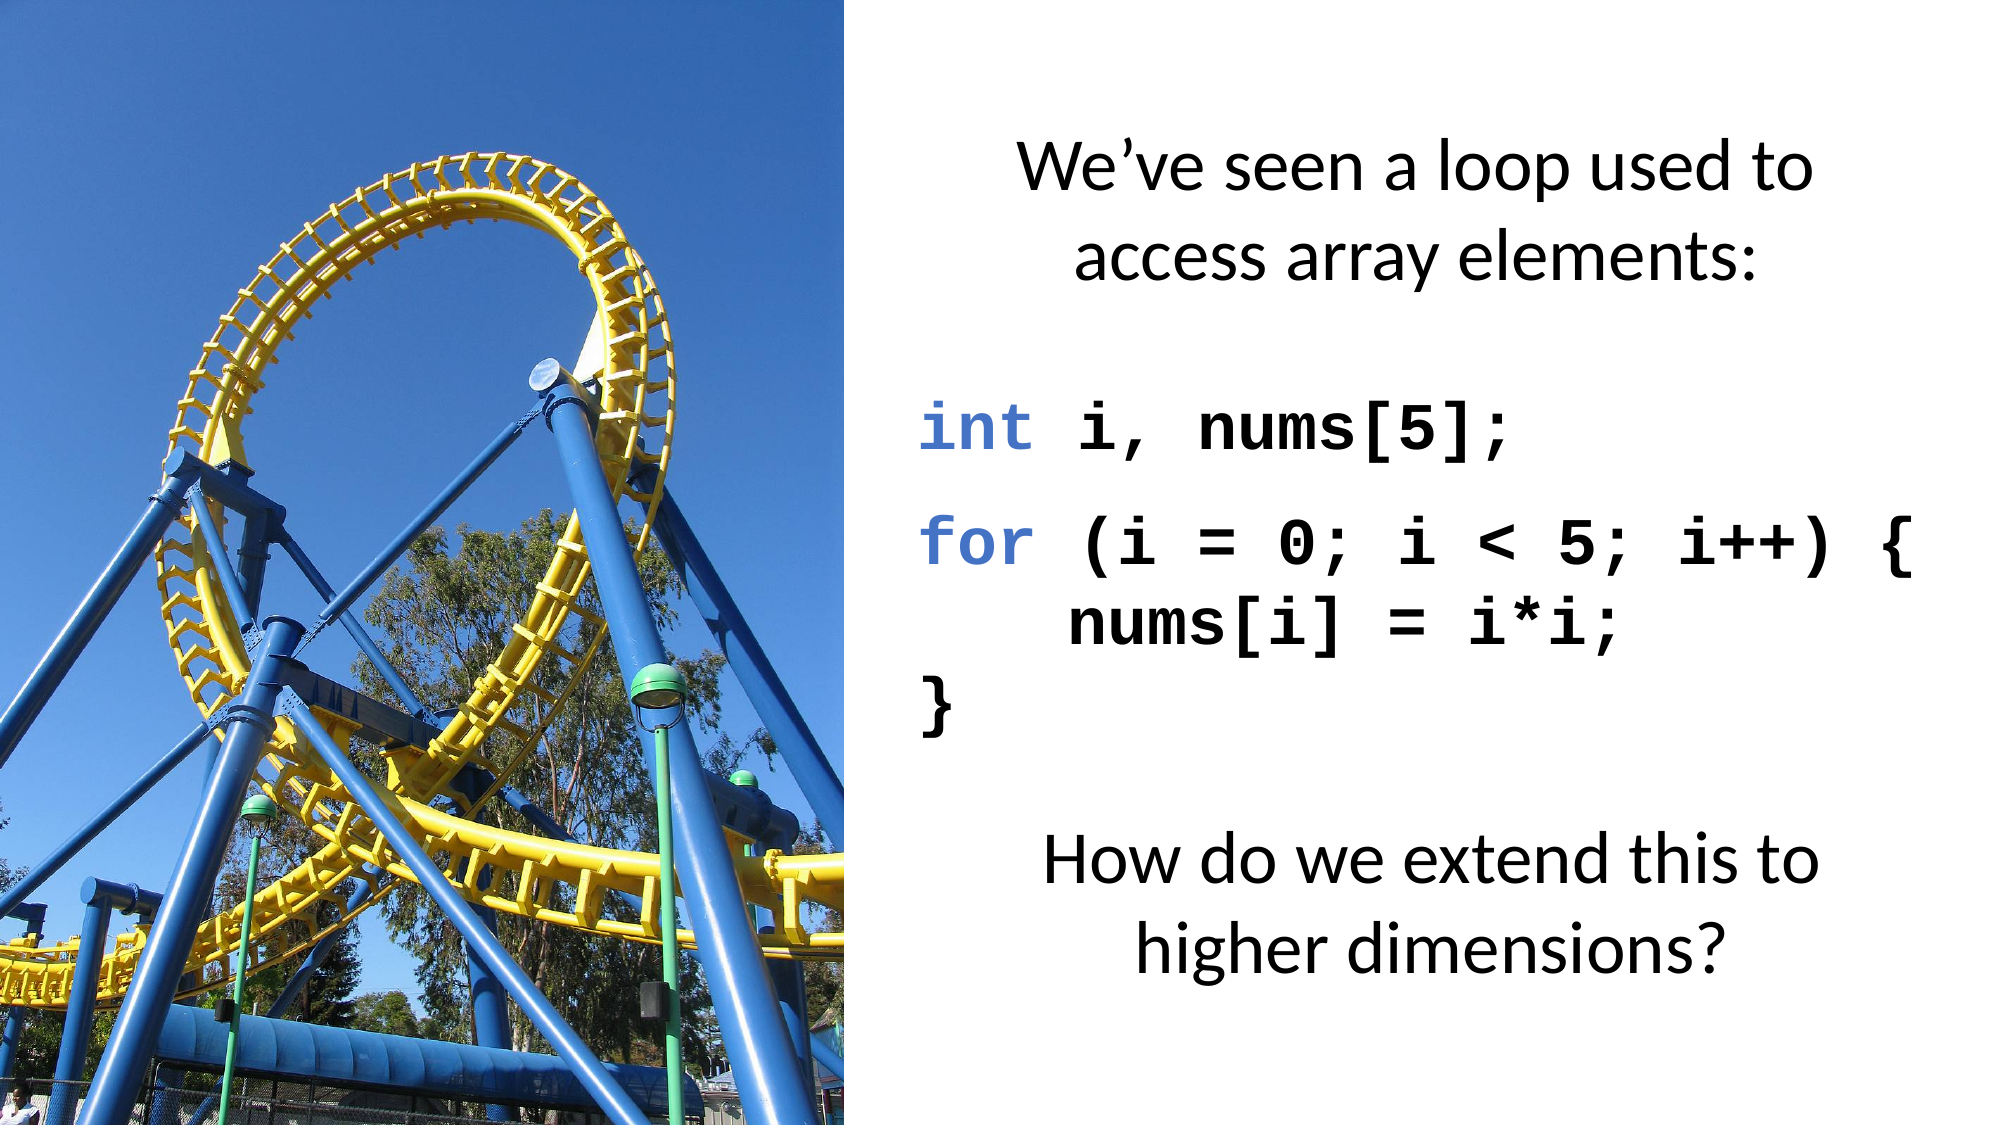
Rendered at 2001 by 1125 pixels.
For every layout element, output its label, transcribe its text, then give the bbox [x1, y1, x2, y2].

text_box int i, nums[5]; for (i = 0; i < 5; i++) { nums[i] = i*i; } [902, 375, 1962, 746]
text_box How do we extend this to higher dimensions? [978, 800, 1886, 996]
text_box We’ve seen a loop used to access array elements: [946, 108, 1886, 303]
picture [0, 0, 844, 1125]
